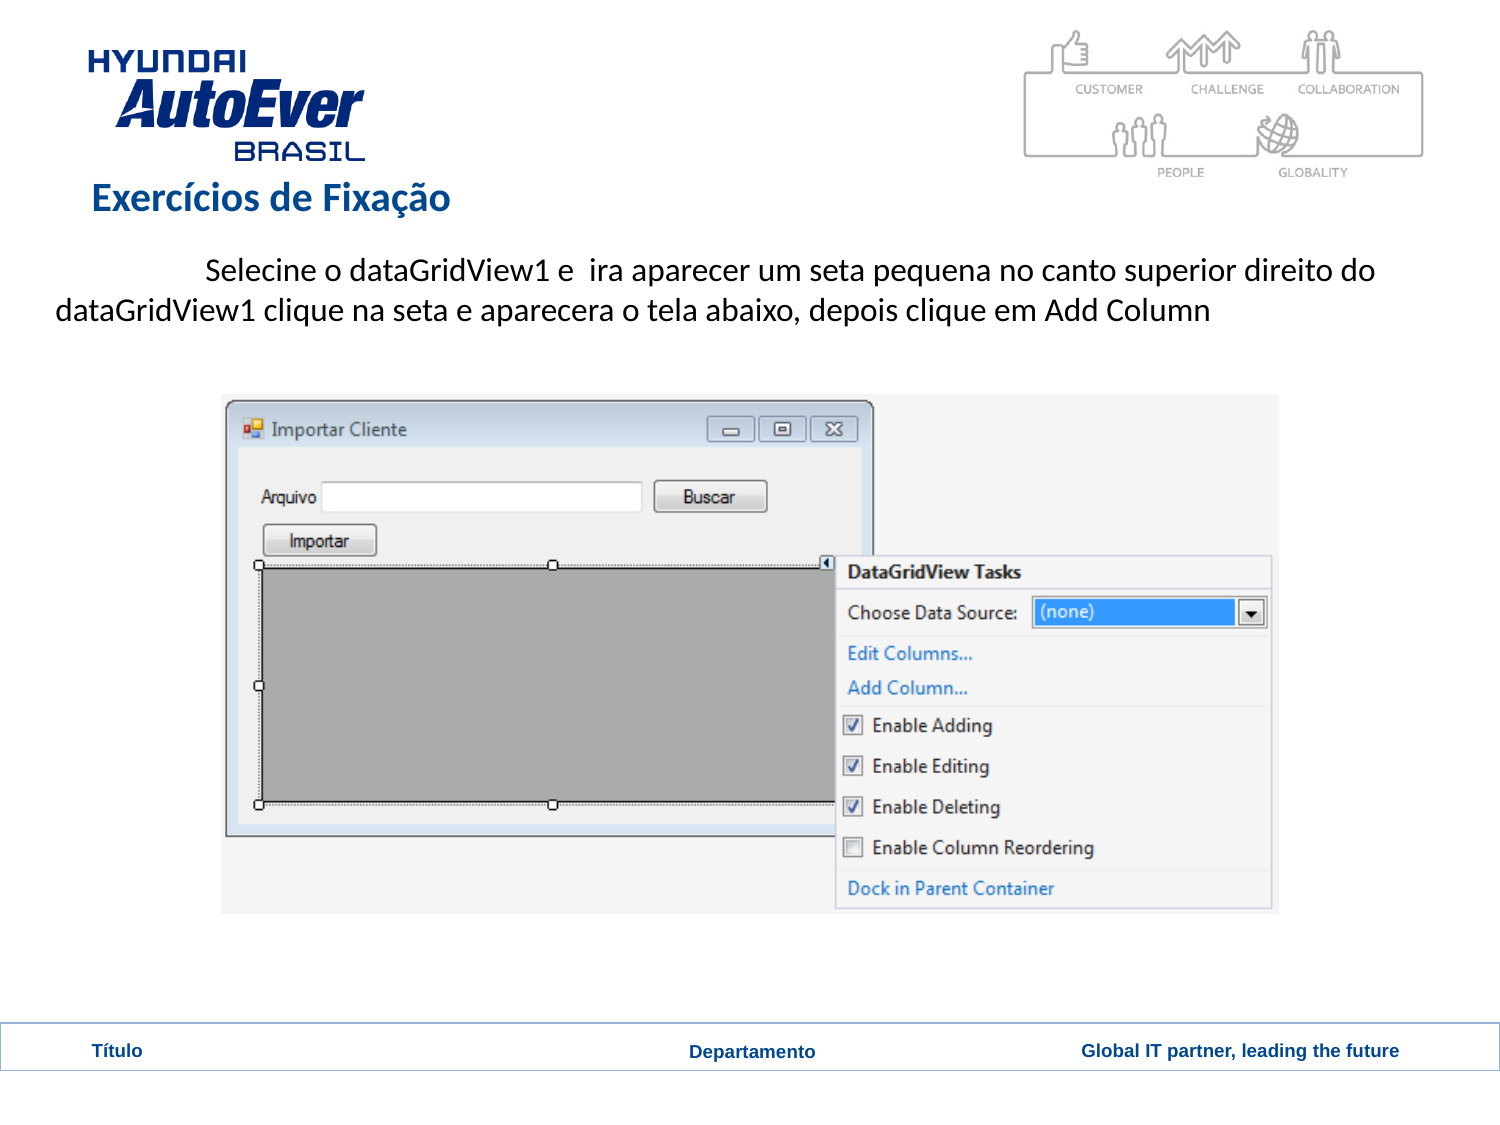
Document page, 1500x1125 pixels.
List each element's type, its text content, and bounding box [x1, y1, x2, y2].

picture [115, 79, 365, 161]
title Exercícios de Fixação [76, 169, 999, 220]
picture [88, 50, 349, 78]
list Selecine o dataGridView1 e ira aparecer um seta pequena no canto superior direito do dataGridView1 clique na seta e aparecera o tela abaixo, depois clique em Add Column [40, 240, 1457, 1004]
picture [220, 394, 1280, 914]
picture [1022, 23, 1424, 185]
